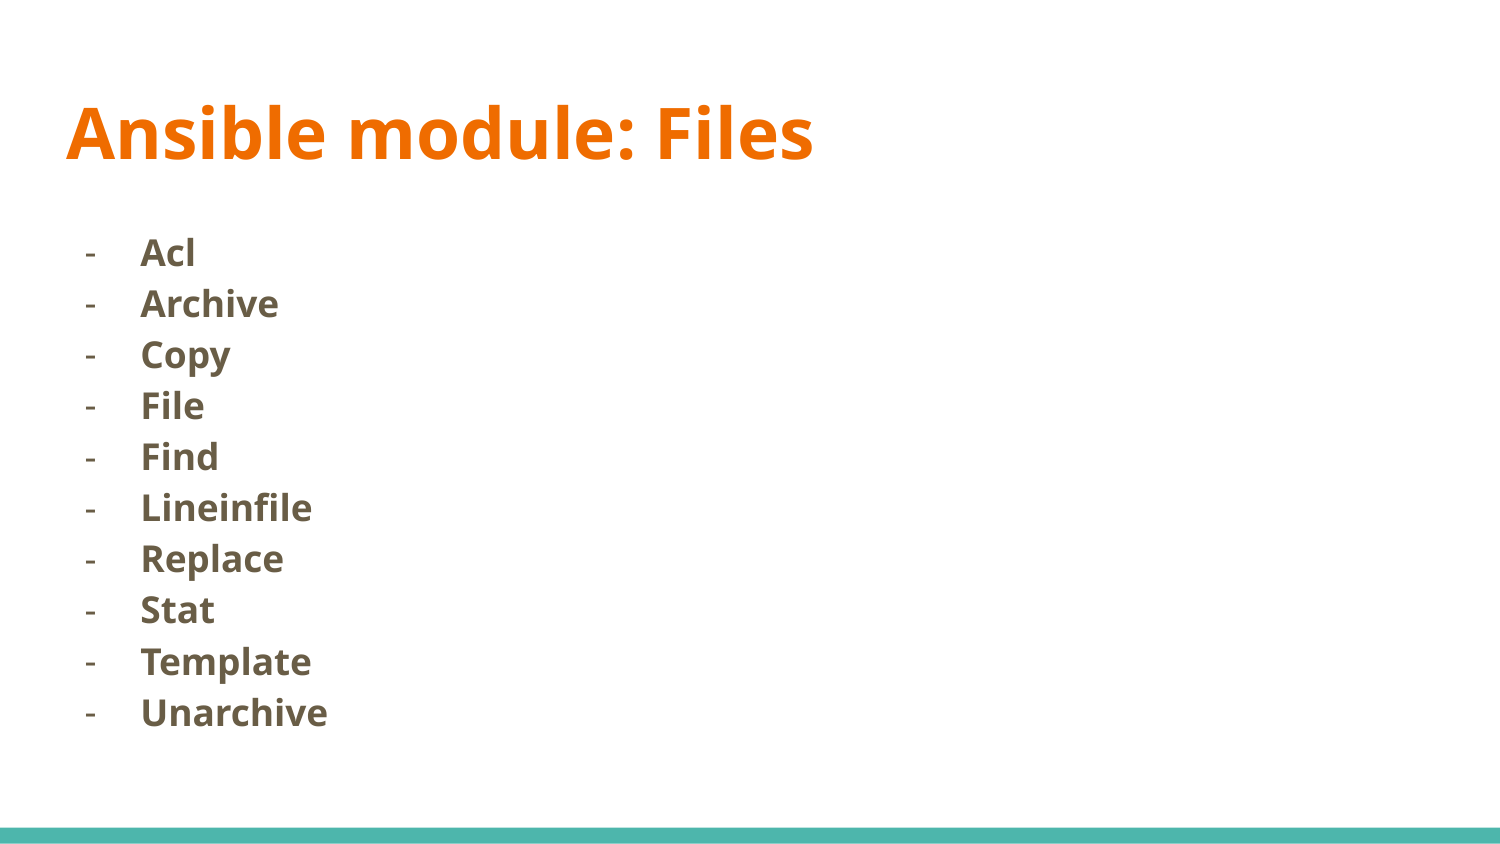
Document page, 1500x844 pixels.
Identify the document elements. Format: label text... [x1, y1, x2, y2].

title Ansible module: Files [51, 72, 1449, 189]
list Acl Archive Copy File Find Lineinfile Replace Stat Template Unarchive [51, 207, 1449, 750]
